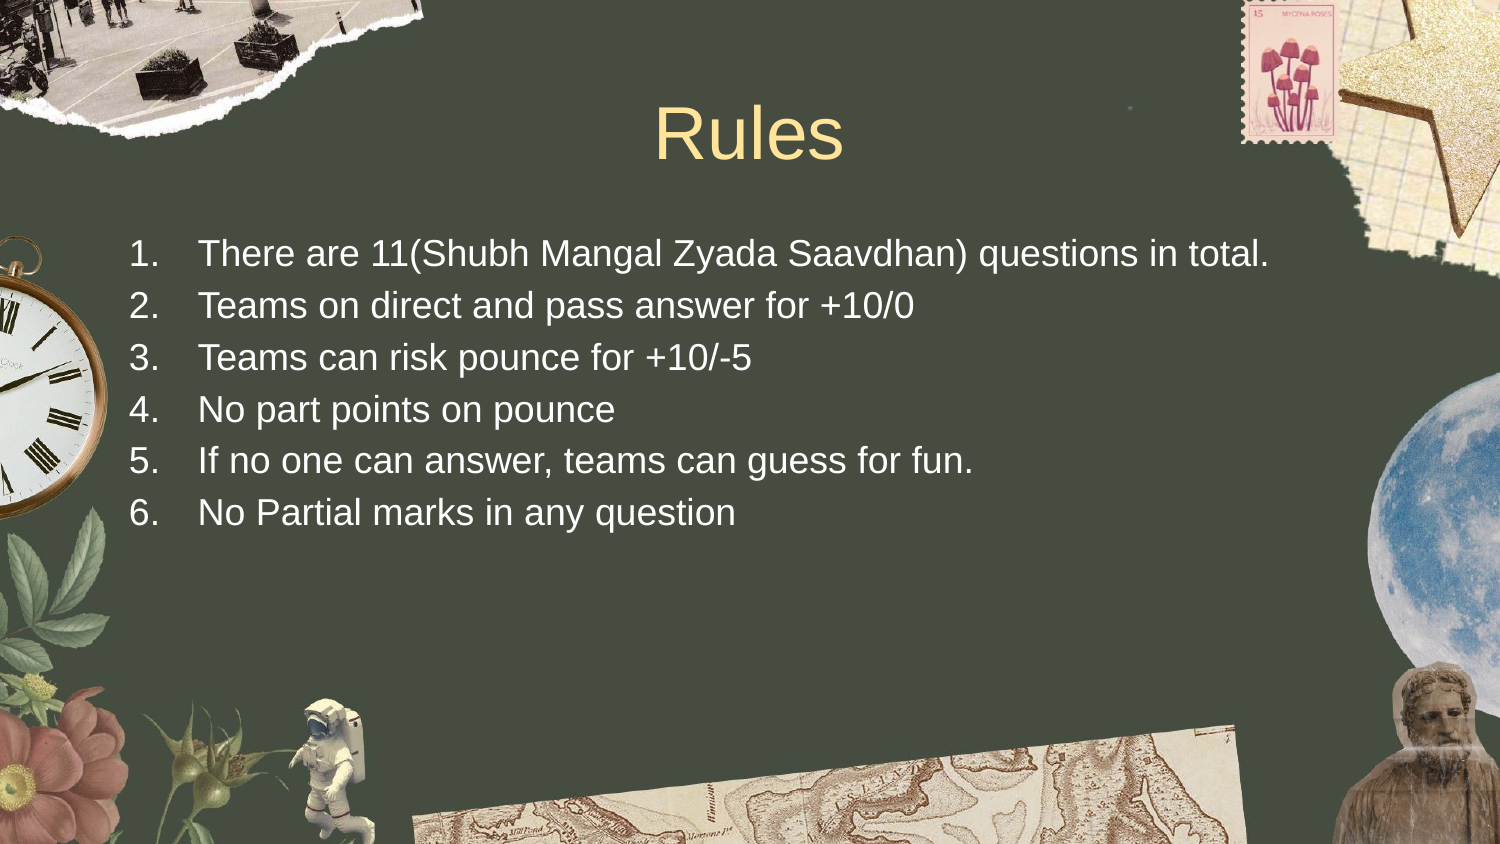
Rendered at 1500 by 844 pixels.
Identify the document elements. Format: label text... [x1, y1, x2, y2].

text_box There are 11(Shubh Mangal Zyada Saavdhan) questions in total. Teams on direct and pass answer for +10/0 Teams can risk pounce for +10/-5 No part points on pounce If no one can answer, teams can guess for fun. No Partial marks in any question [126, 220, 1356, 534]
picture [0, 0, 1500, 844]
title Rules [651, 81, 849, 220]
